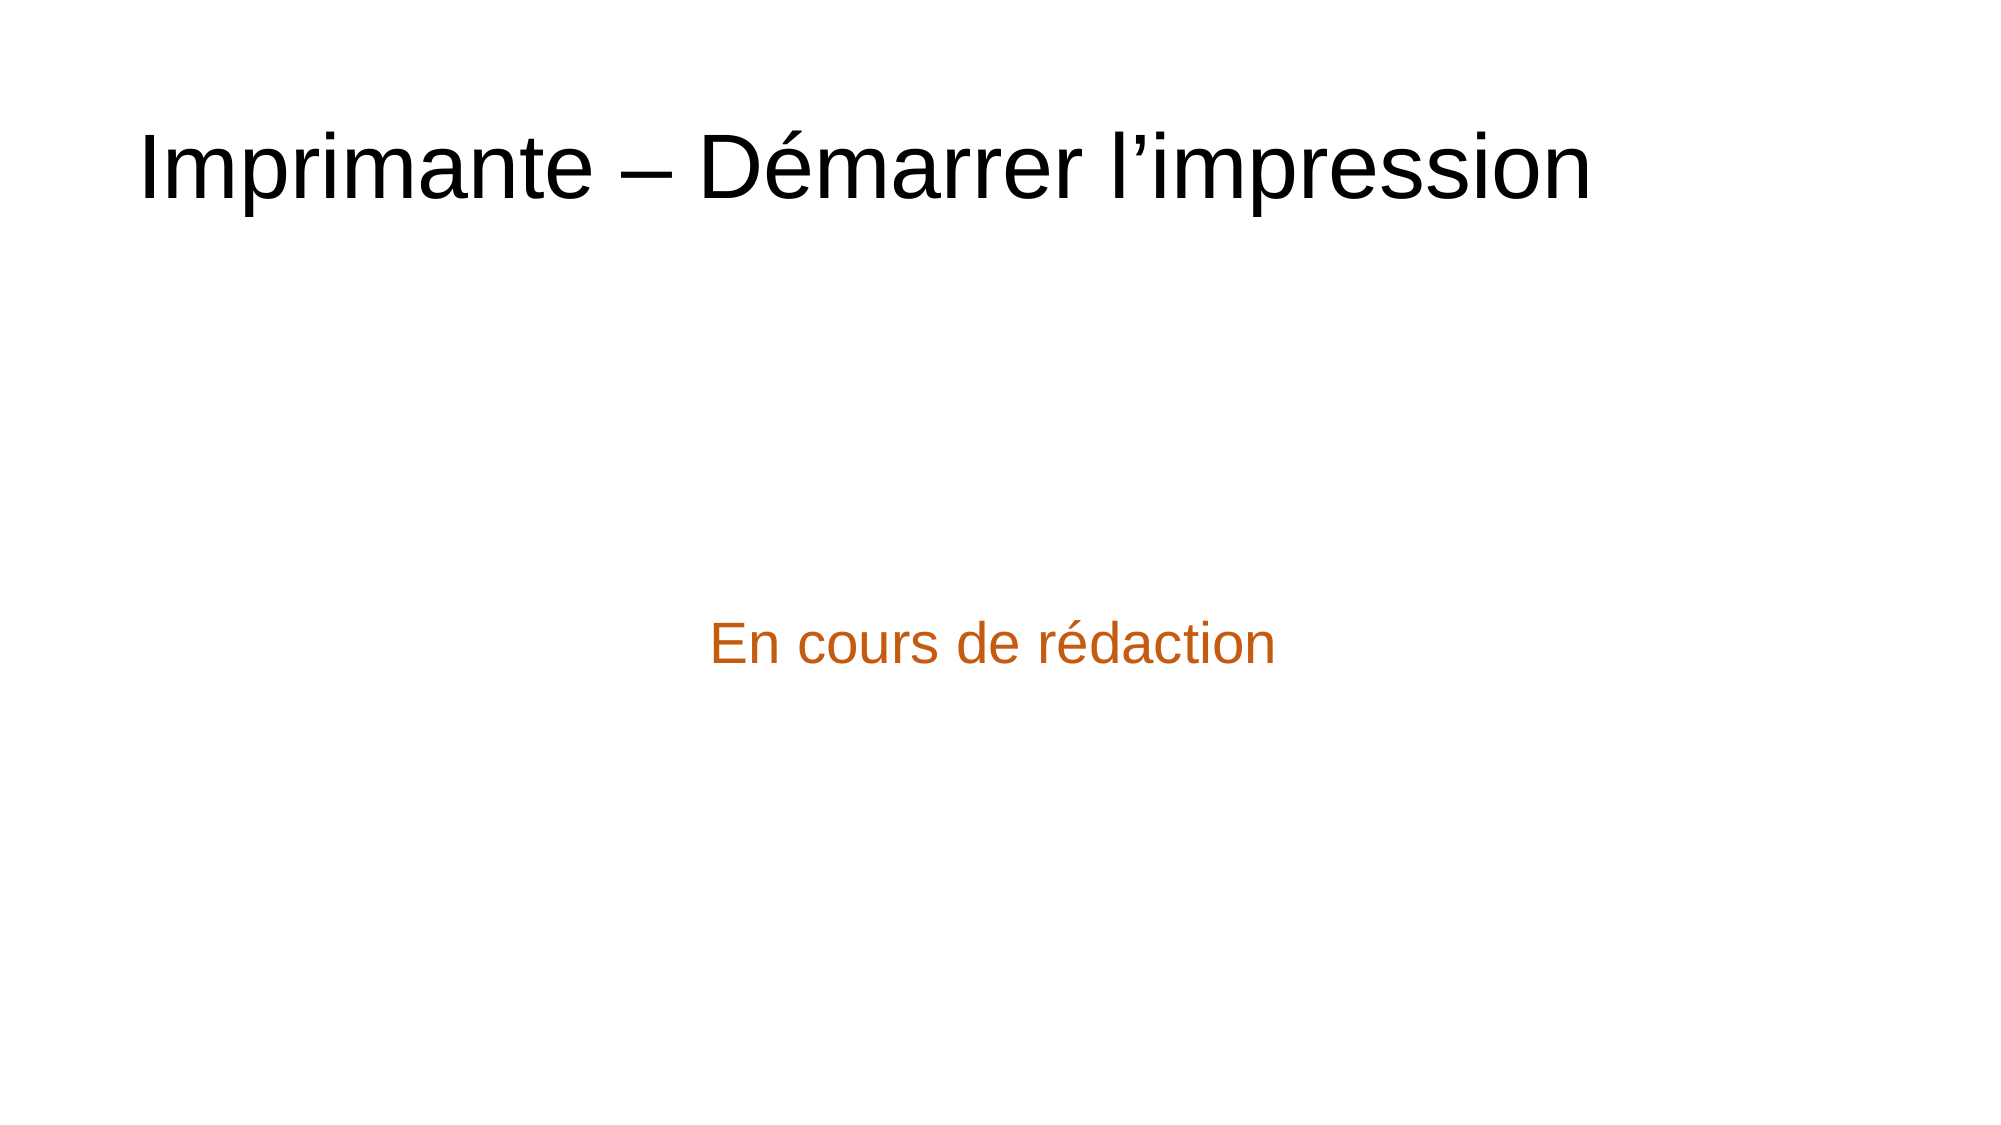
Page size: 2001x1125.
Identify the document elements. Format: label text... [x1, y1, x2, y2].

title Imprimante – Démarrer l’impression [137, 59, 1863, 253]
subtitle En cours de rédaction [125, 253, 1863, 1036]
